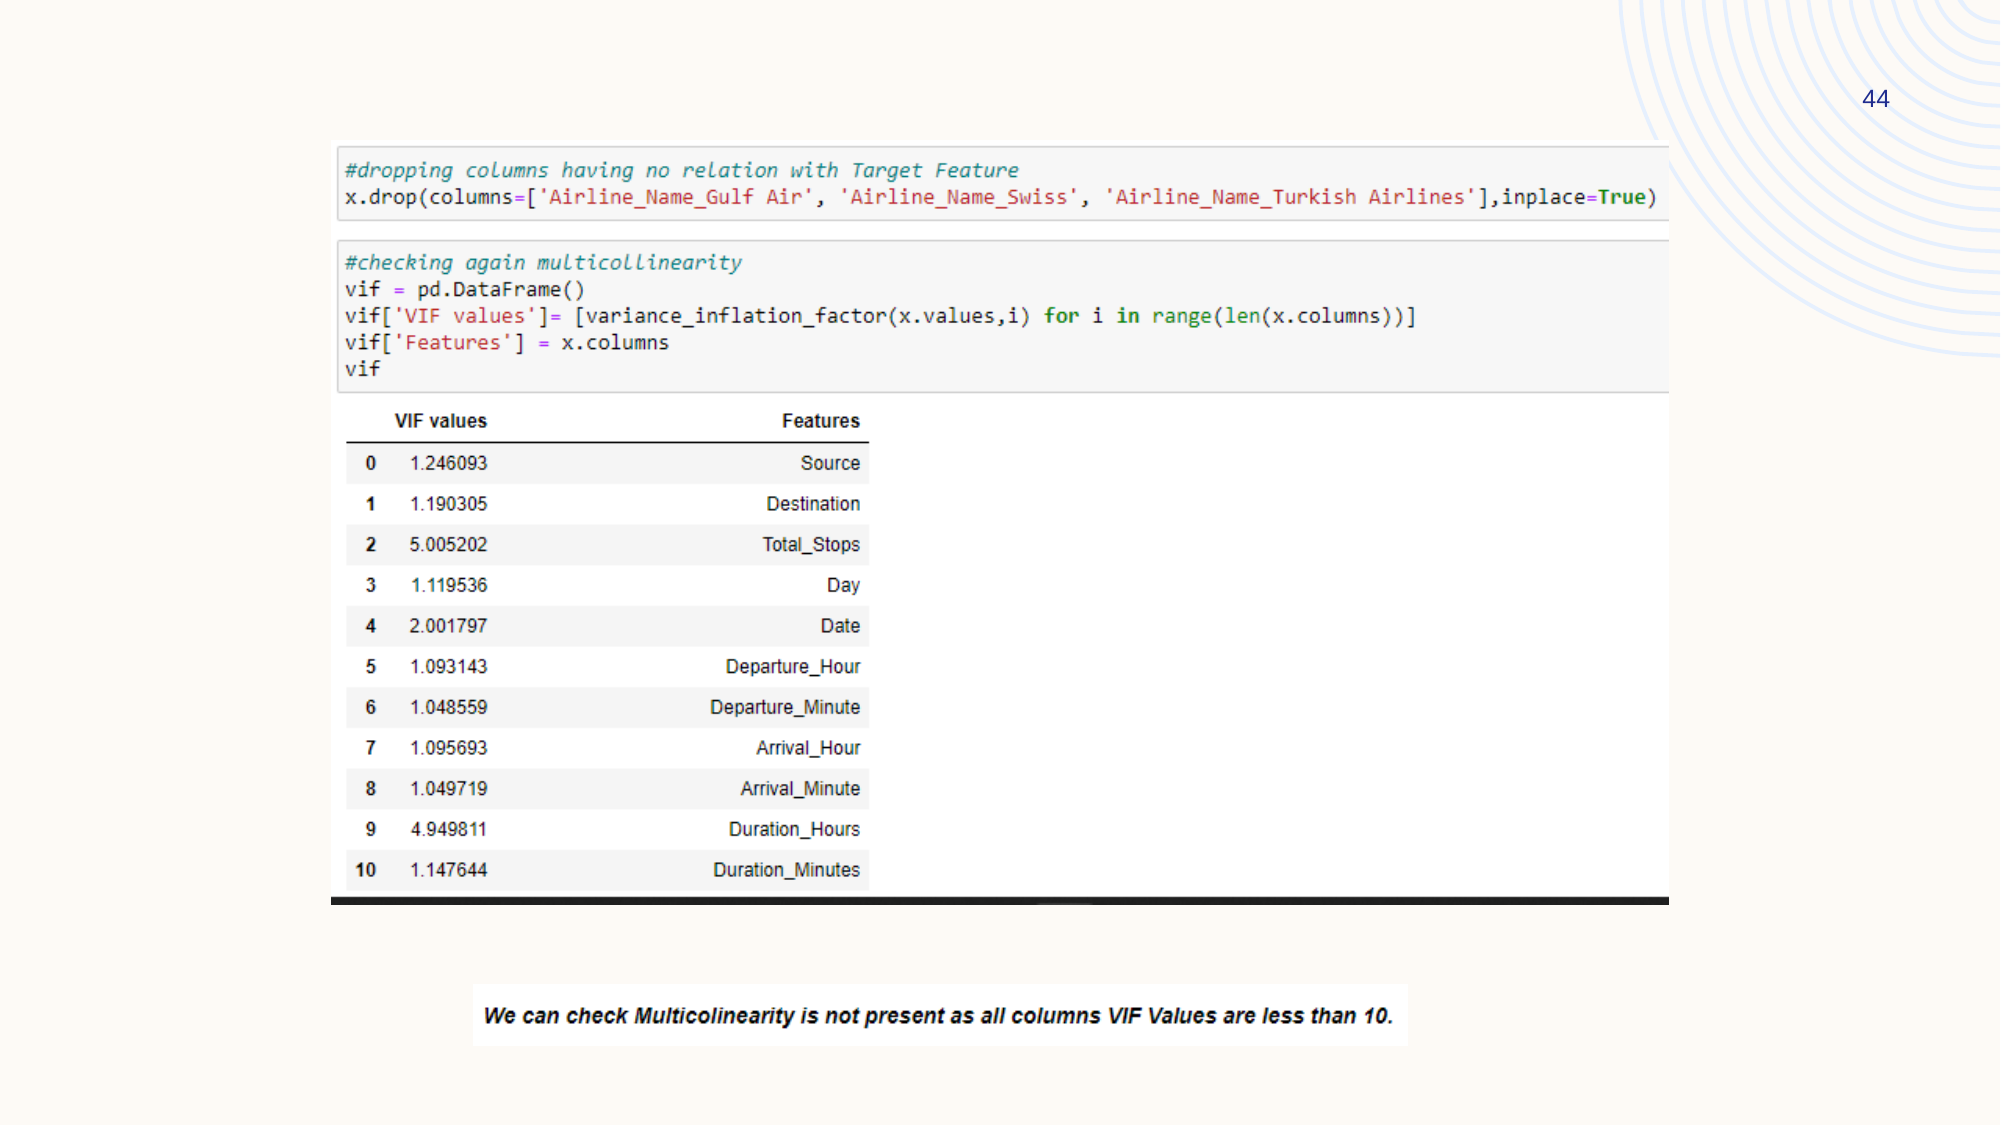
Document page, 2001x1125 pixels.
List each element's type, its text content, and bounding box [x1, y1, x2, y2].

picture [473, 984, 1408, 1046]
slide_number 44 [1795, 75, 1958, 120]
picture [331, 140, 1669, 905]
